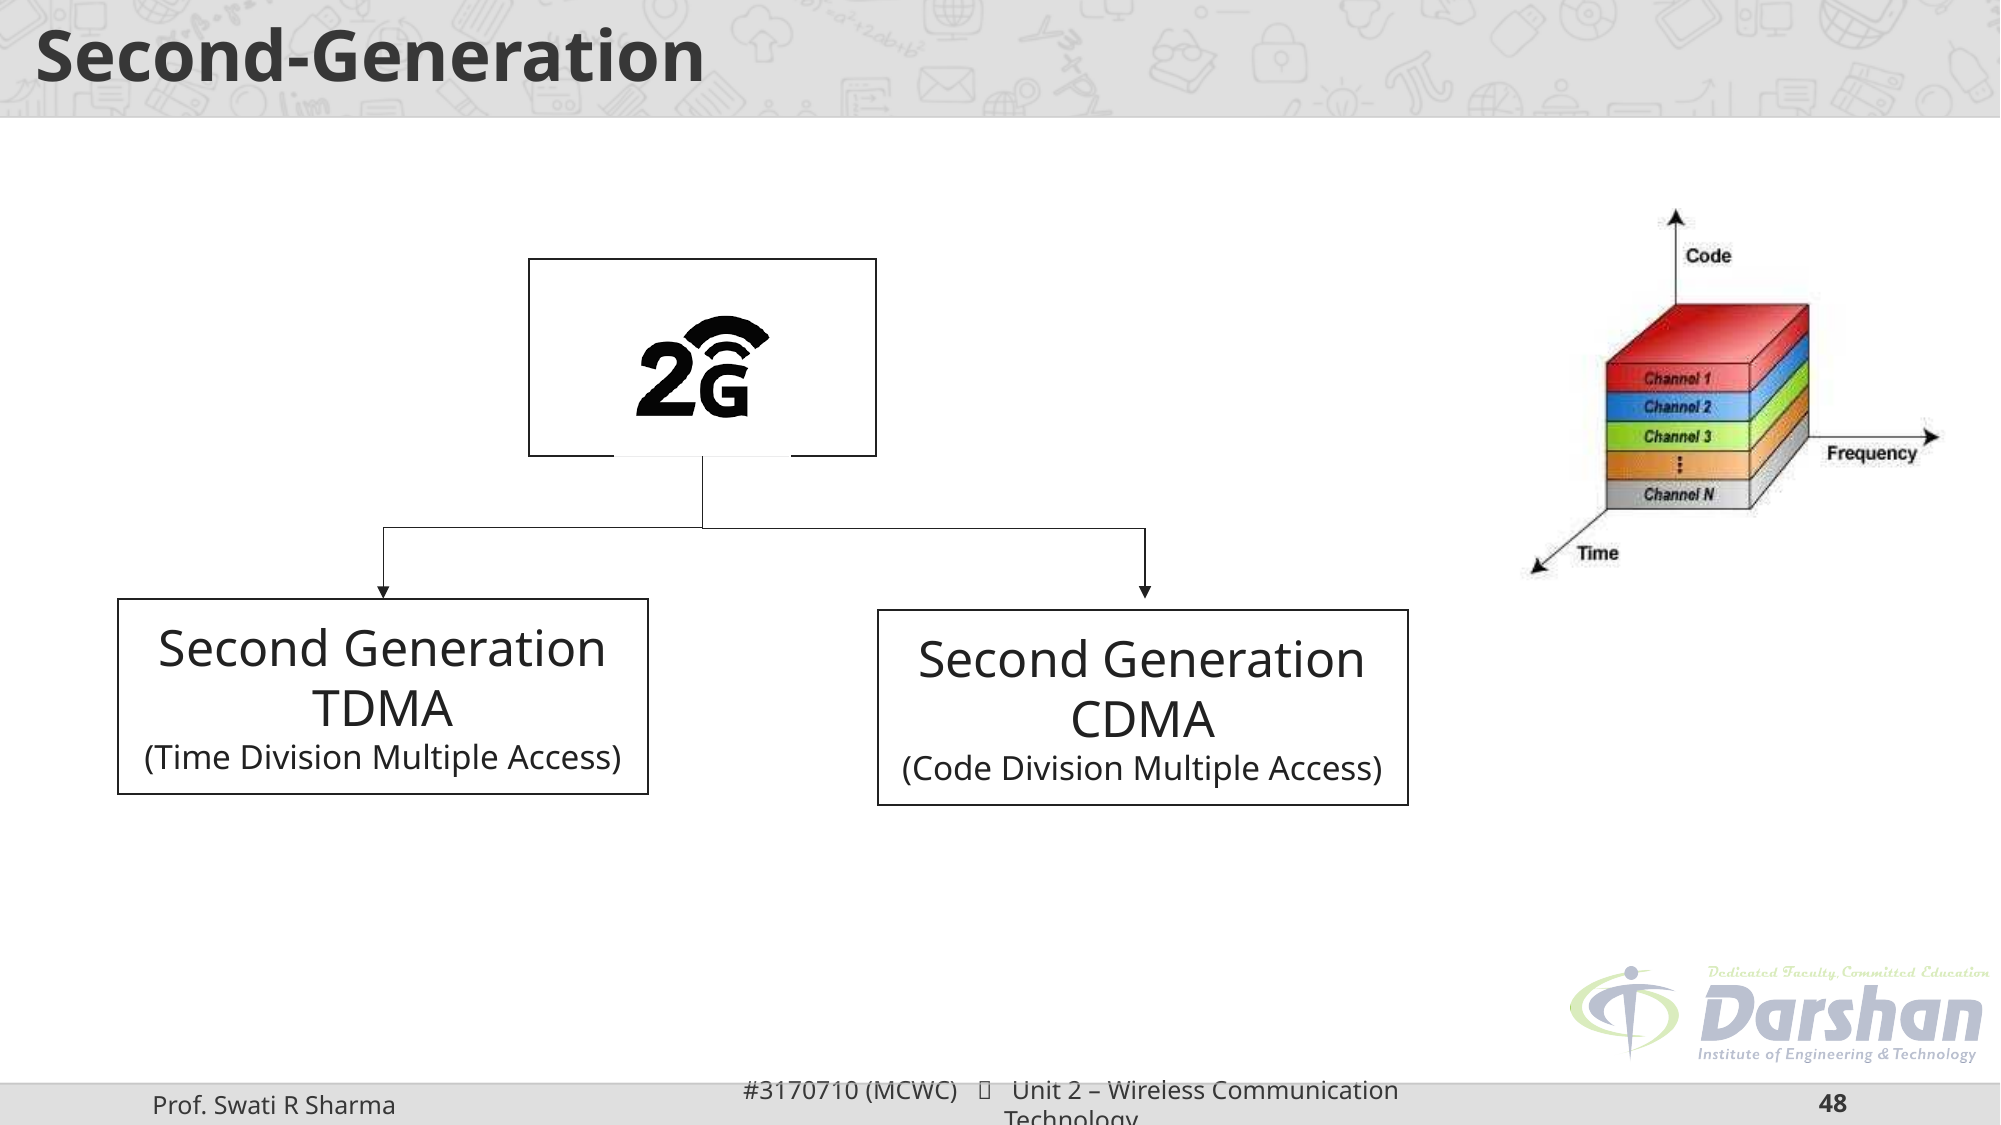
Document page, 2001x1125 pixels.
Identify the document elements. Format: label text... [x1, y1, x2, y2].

picture [614, 283, 791, 457]
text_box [852, 306, 995, 749]
text_box Second Generation TDMA (Time Division Multiple Access) [117, 598, 649, 795]
text_box Second Generation CDMA (Code Division Multiple Access) [877, 609, 1409, 806]
text_box [528, 258, 877, 457]
picture [1508, 208, 1952, 582]
title Second-Generation [0, 0, 2000, 117]
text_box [471, 367, 614, 688]
